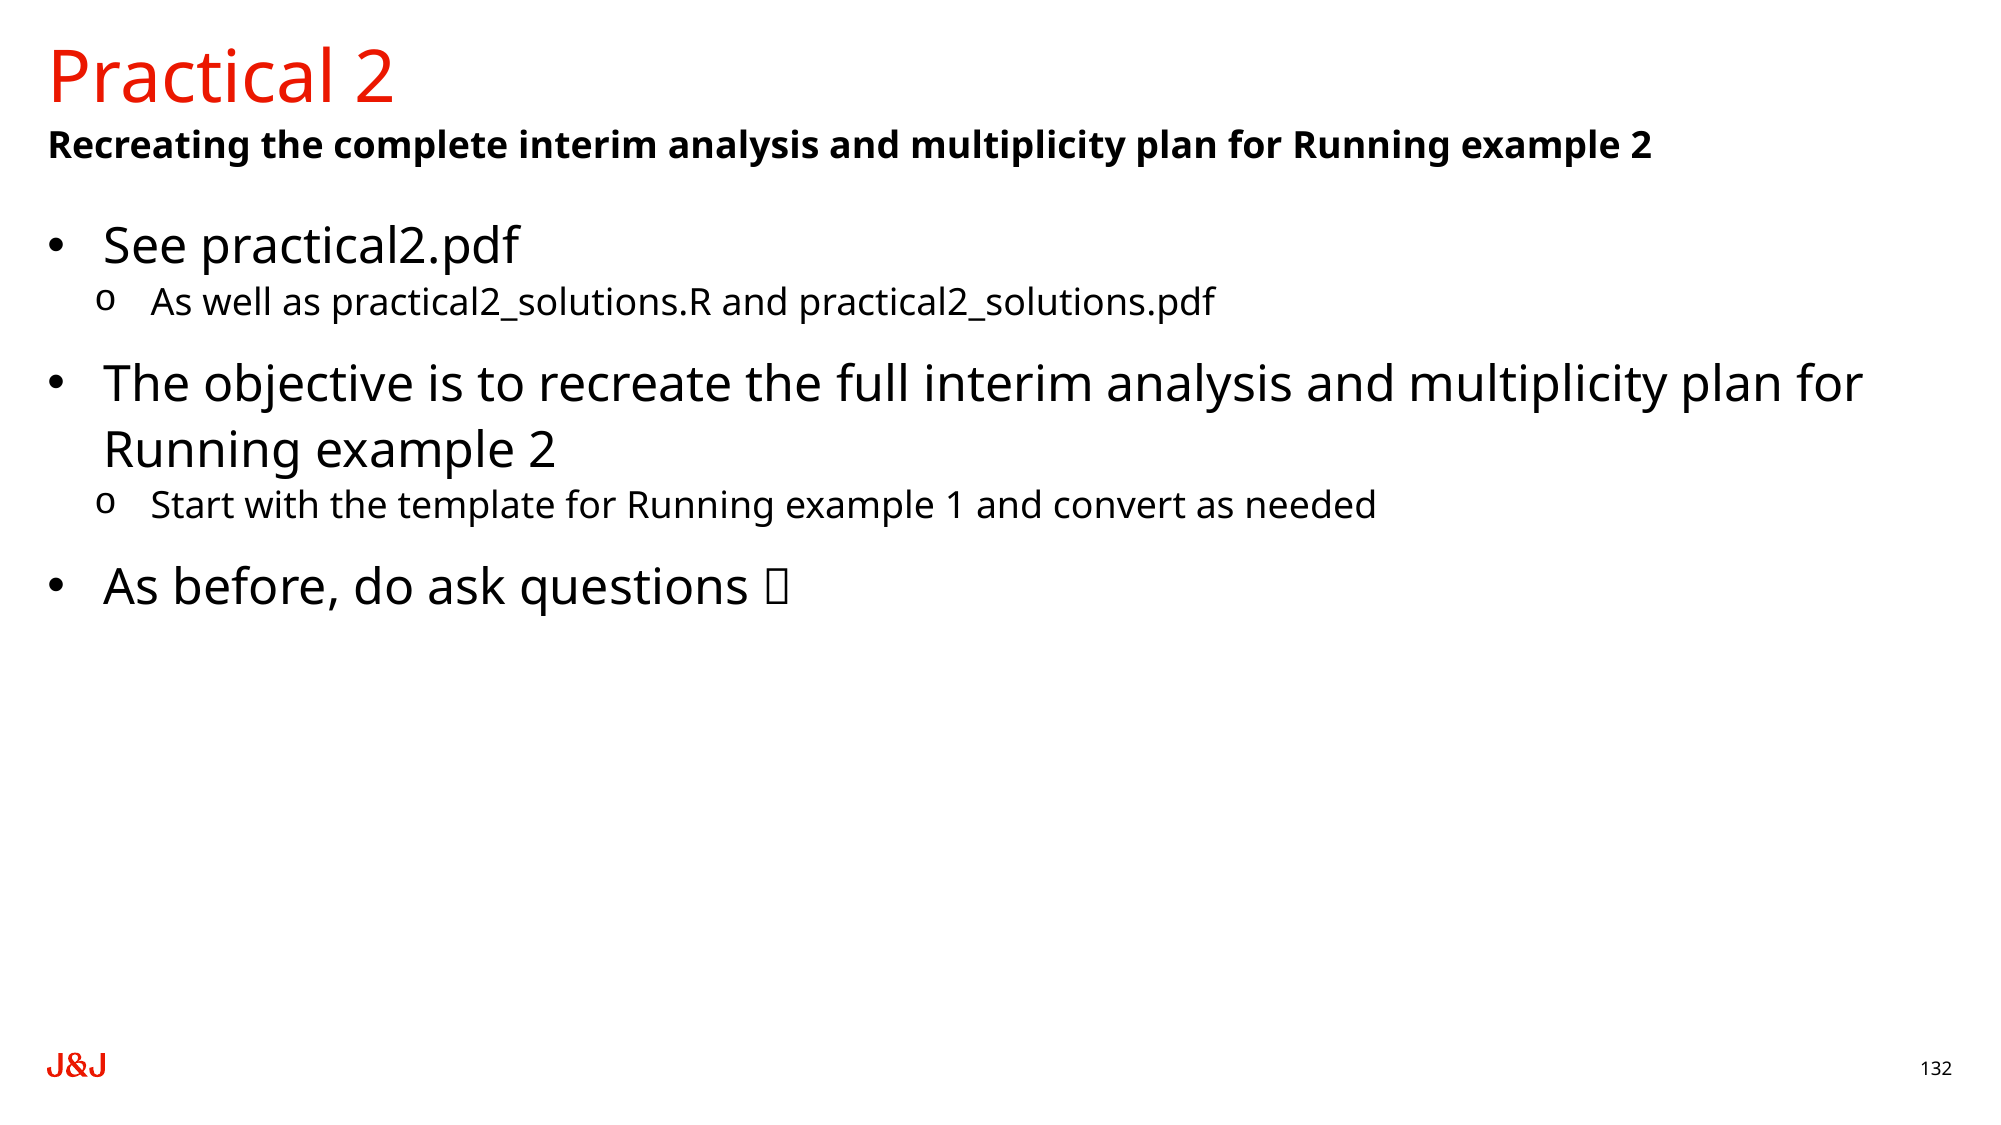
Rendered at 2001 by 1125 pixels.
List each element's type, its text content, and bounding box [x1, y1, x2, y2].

subtitle Recreating the complete interim analysis and multiplicity plan for Running example 2 [47, 117, 1937, 166]
slide_number 132 [1899, 1055, 1953, 1081]
text_box See practical2.pdf As well as practical2_solutions.R and practical2_solutions.pdf The objective is to recreate the full interim analysis and multiplicity plan for Running example 2 Start with the template for Running example 1 and convert as needed As before, do ask questions 🙂 [47, 207, 1953, 1008]
title Practical 2 [47, 43, 1149, 117]
